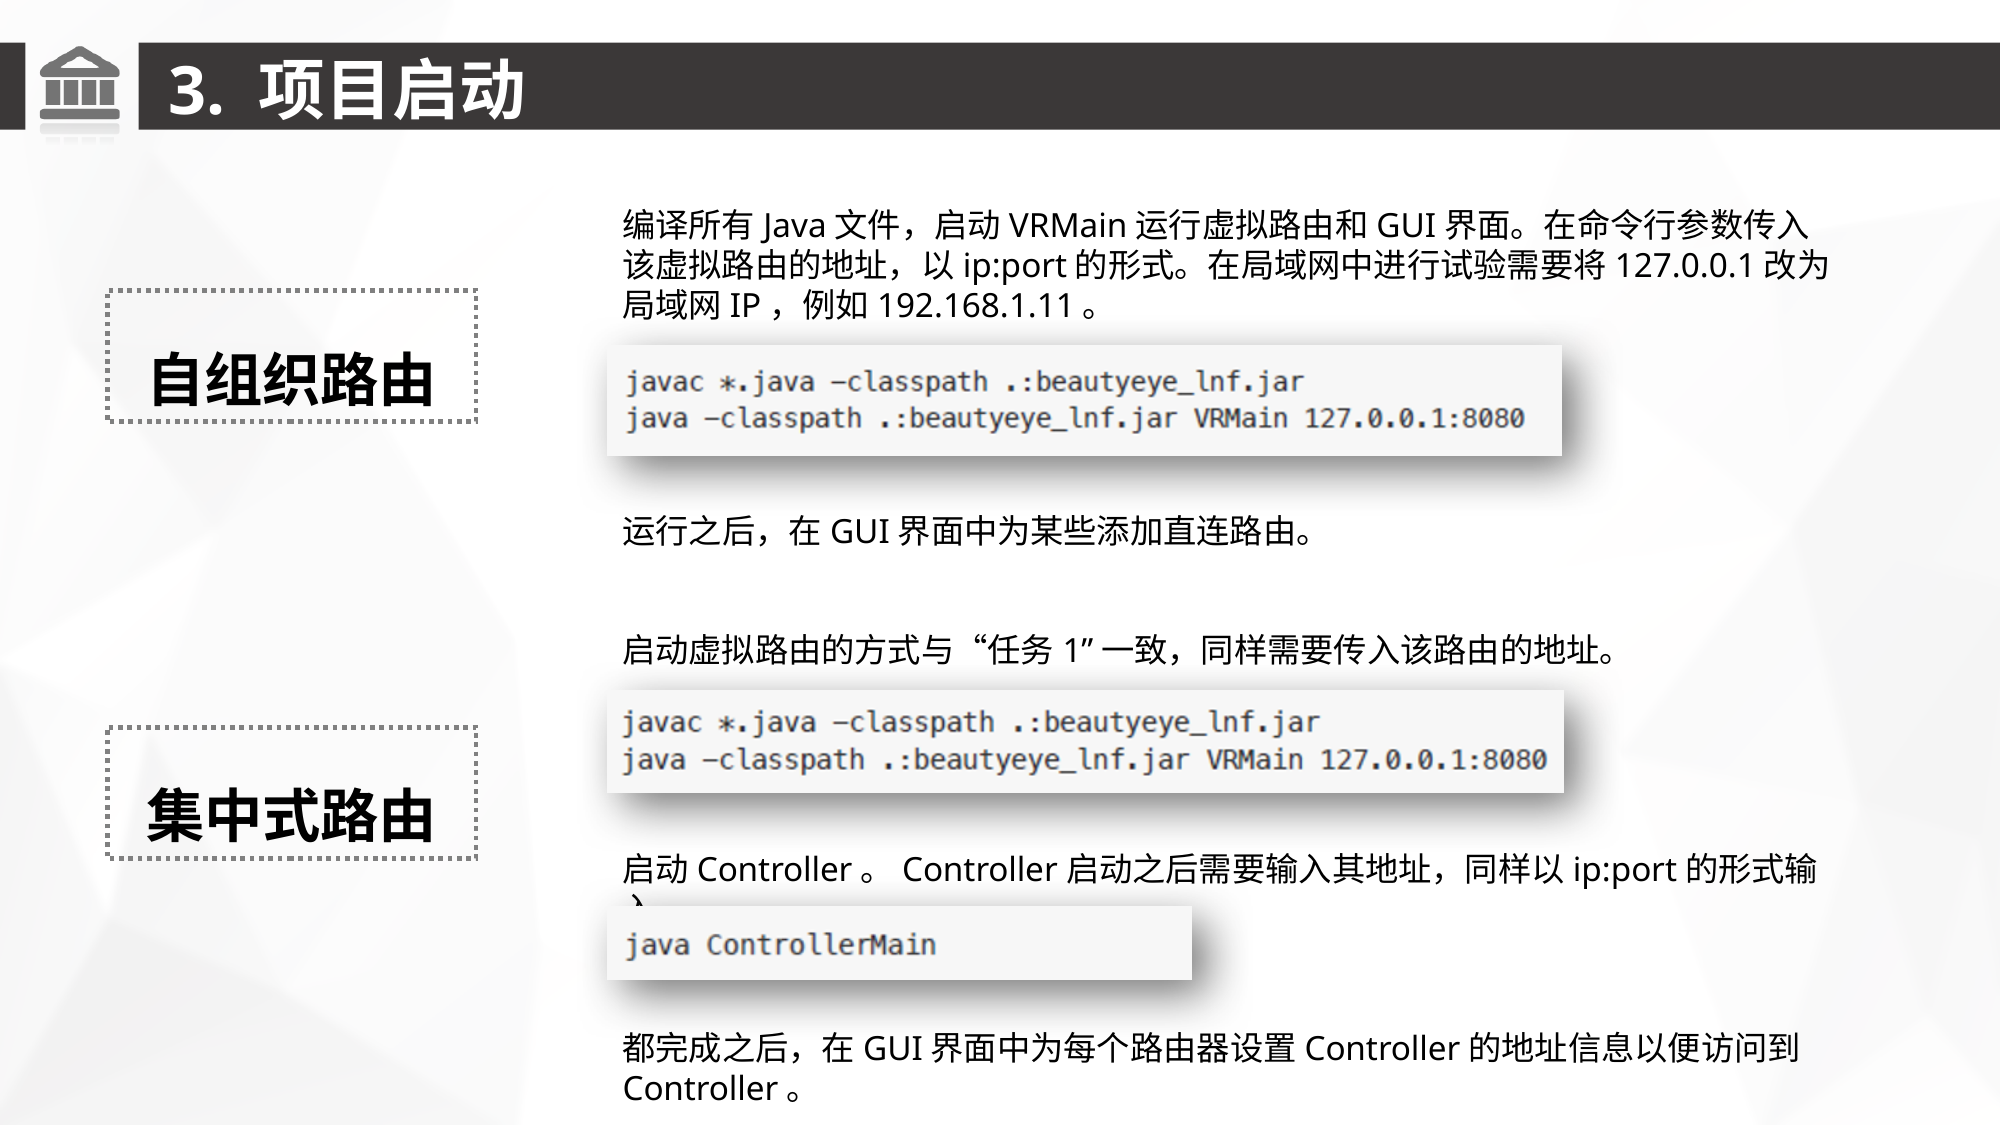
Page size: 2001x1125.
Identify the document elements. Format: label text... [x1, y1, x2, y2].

picture [607, 689, 1564, 793]
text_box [107, 265, 477, 422]
text_box 运行之后，在GUI界面中为某些添加直连路由。 [607, 502, 1482, 558]
picture [607, 906, 1192, 980]
picture [607, 345, 1562, 456]
text_box 3. 项目启动 [153, 40, 541, 136]
text_box 启动虚拟路由的方式与“任务1”一致，同样需要传入该路由的地址。 [607, 622, 1848, 677]
text_box 编译所有Java文件，启动VRMain运行虚拟路由和GUI界面。在命令行参数传入该虚拟路由的地址，以ip:port的形式。在局域网中进行试验需要将127.0.0.1改为局域网IP，例如192.168.1.11。 [607, 196, 1848, 332]
text_box 启动Controller。Controller启动之后需要输入其地址，同样以ip:port的形式输入。 [607, 840, 1848, 936]
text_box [107, 702, 477, 859]
text_box 都完成之后，在GUI界面中为每个路由器设置Controller的地址信息以便访问到Controller。 [607, 1019, 1979, 1115]
